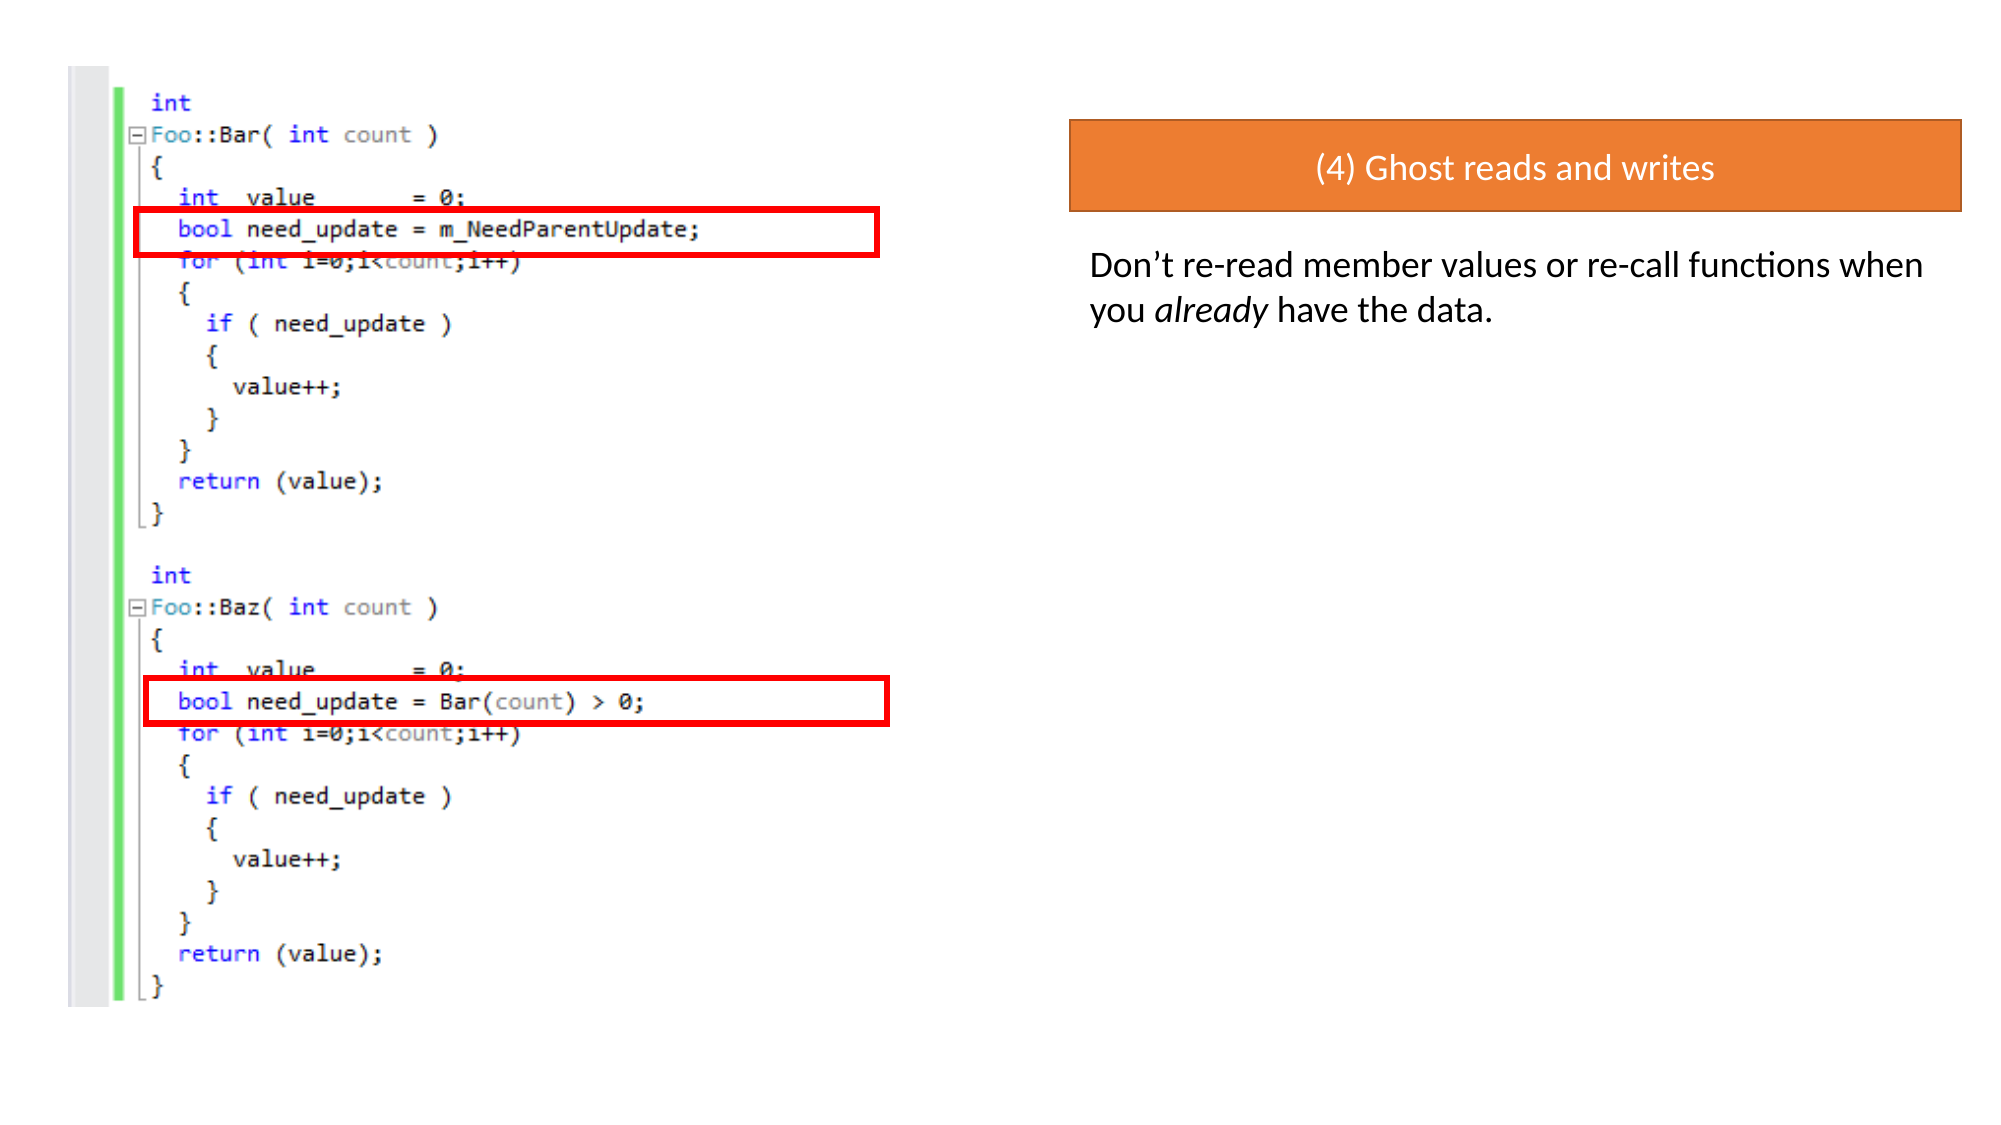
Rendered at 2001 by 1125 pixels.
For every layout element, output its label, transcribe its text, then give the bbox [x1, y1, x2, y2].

text_box Don’t re-read member values or re-call functions when you already have the data. [1075, 232, 1941, 338]
picture [67, 66, 877, 1007]
text_box (4) Ghost reads and writes [1069, 119, 1962, 212]
text_box [877, 677, 888, 725]
